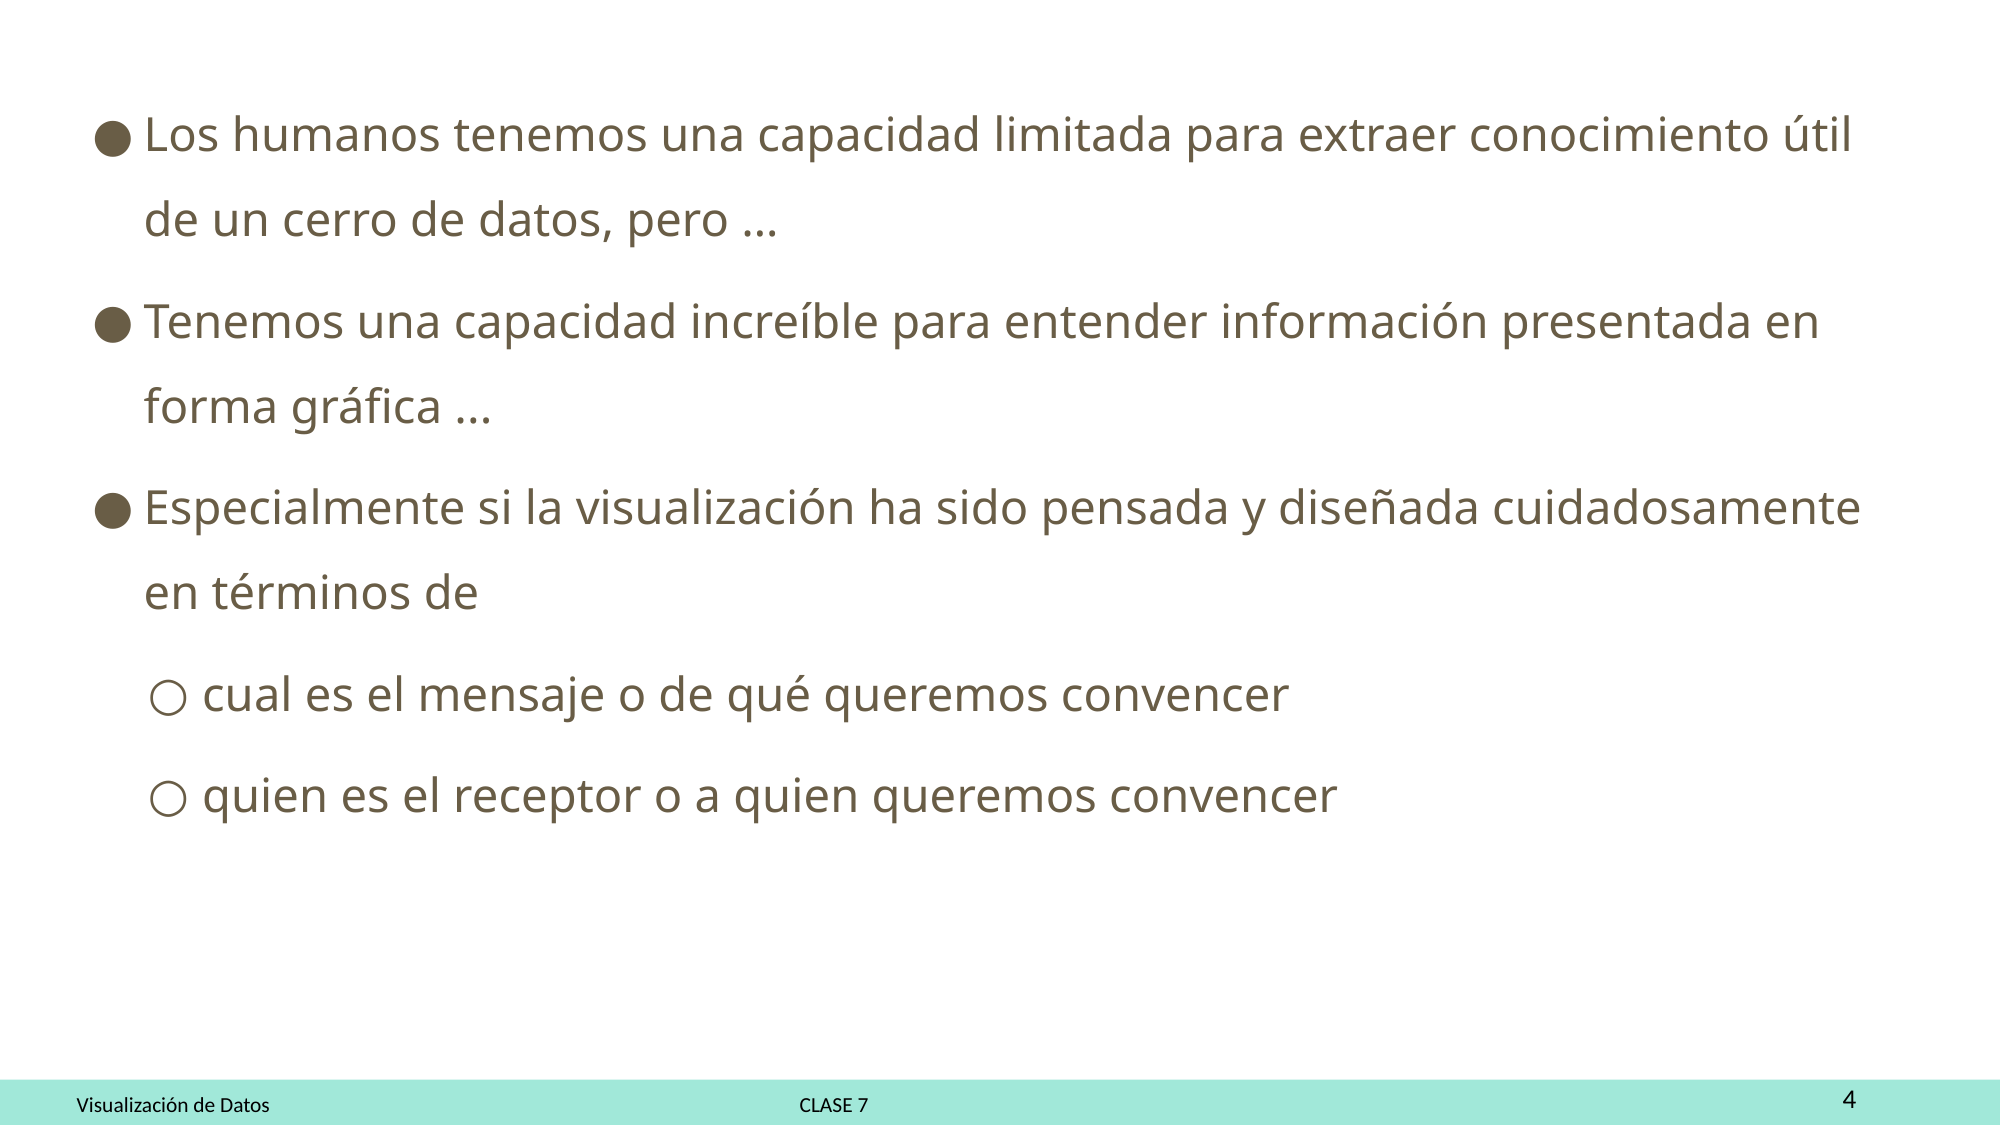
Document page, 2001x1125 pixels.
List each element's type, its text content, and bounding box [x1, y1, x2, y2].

list Los humanos tenemos una capacidad limitada para extraer conocimiento útil de un cerro de datos, pero … Tenemos una capacidad increíble para entender información presentada en forma gráfica ... Especialmente si la visualización ha sido pensada y diseñada cuidadosamente en términos de cual es el mensaje o de qué queremos convencer quien es el receptor o a quien queremos convencer [68, 56, 1932, 779]
